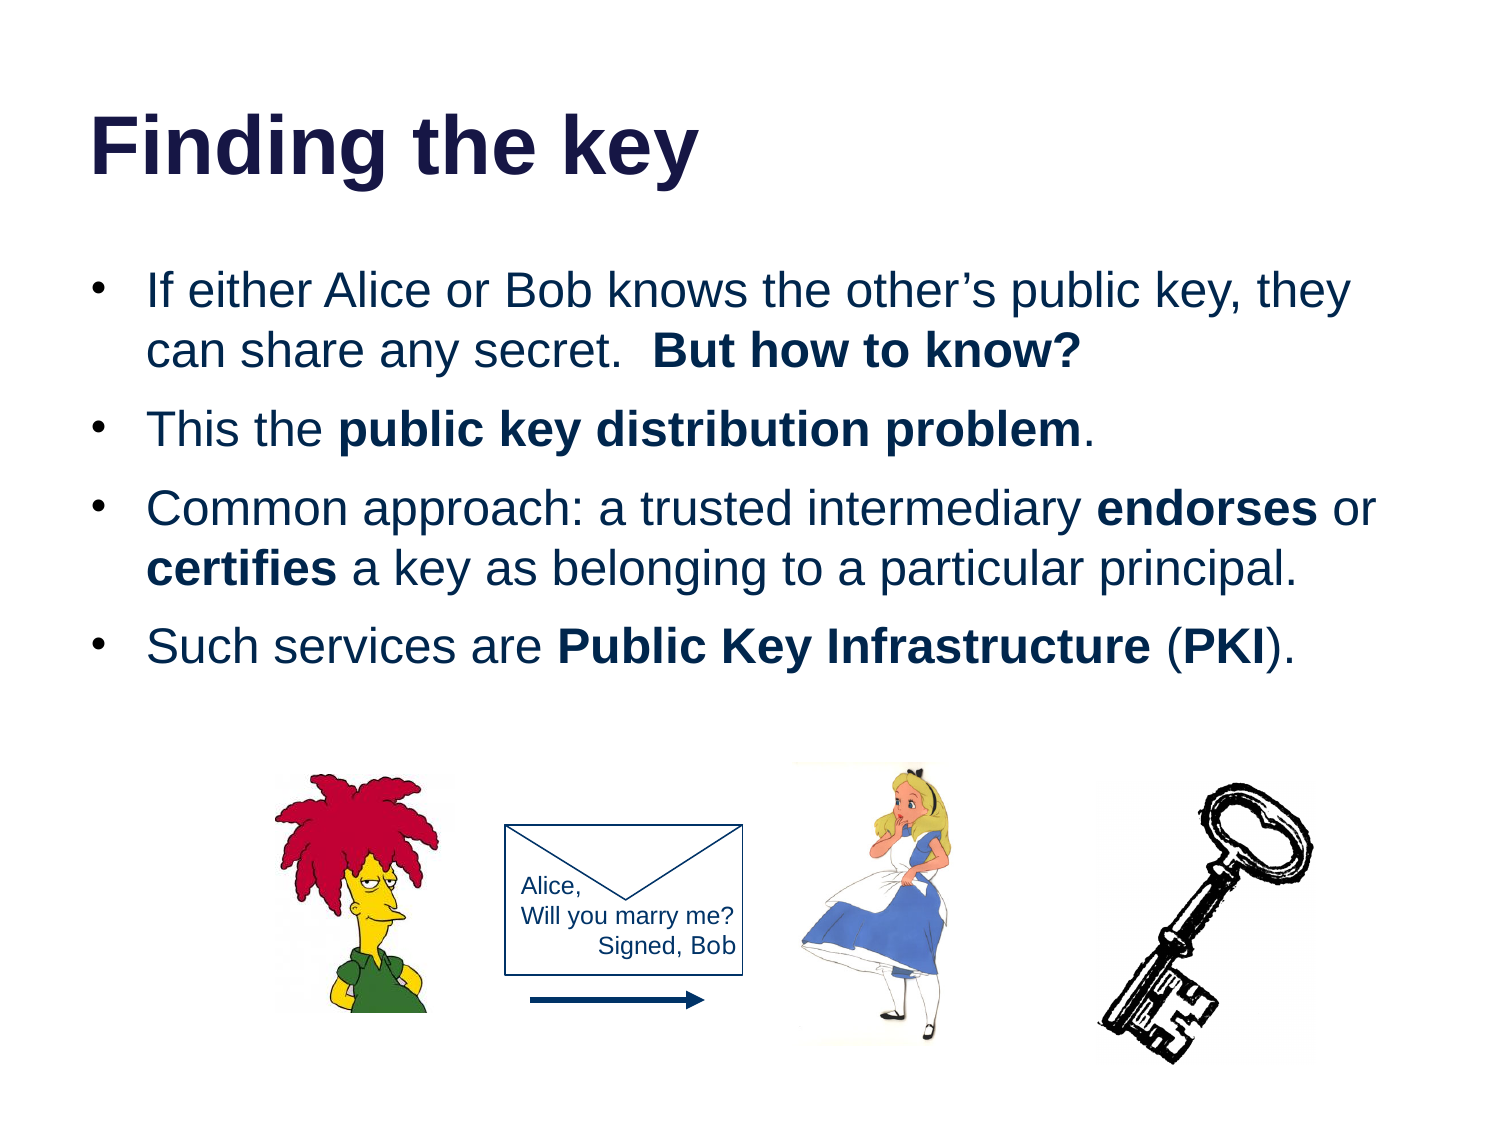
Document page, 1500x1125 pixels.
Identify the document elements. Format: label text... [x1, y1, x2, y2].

text_box Alice, Will you marry me? Signed, Bob [746, 862, 753, 968]
picture [1096, 781, 1317, 1066]
title Finding the key [75, 0, 1425, 200]
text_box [504, 824, 743, 976]
picture [274, 774, 456, 1013]
picture [792, 762, 967, 1047]
list If either Alice or Bob knows the other’s public key, they can share any secret. But how to know? This the public key distribution problem. Common approach: a trusted intermediary endorses or certifies a key as belonging to a particular principal. Such services are Public Key Infrastructure (PKI). [75, 249, 1425, 925]
